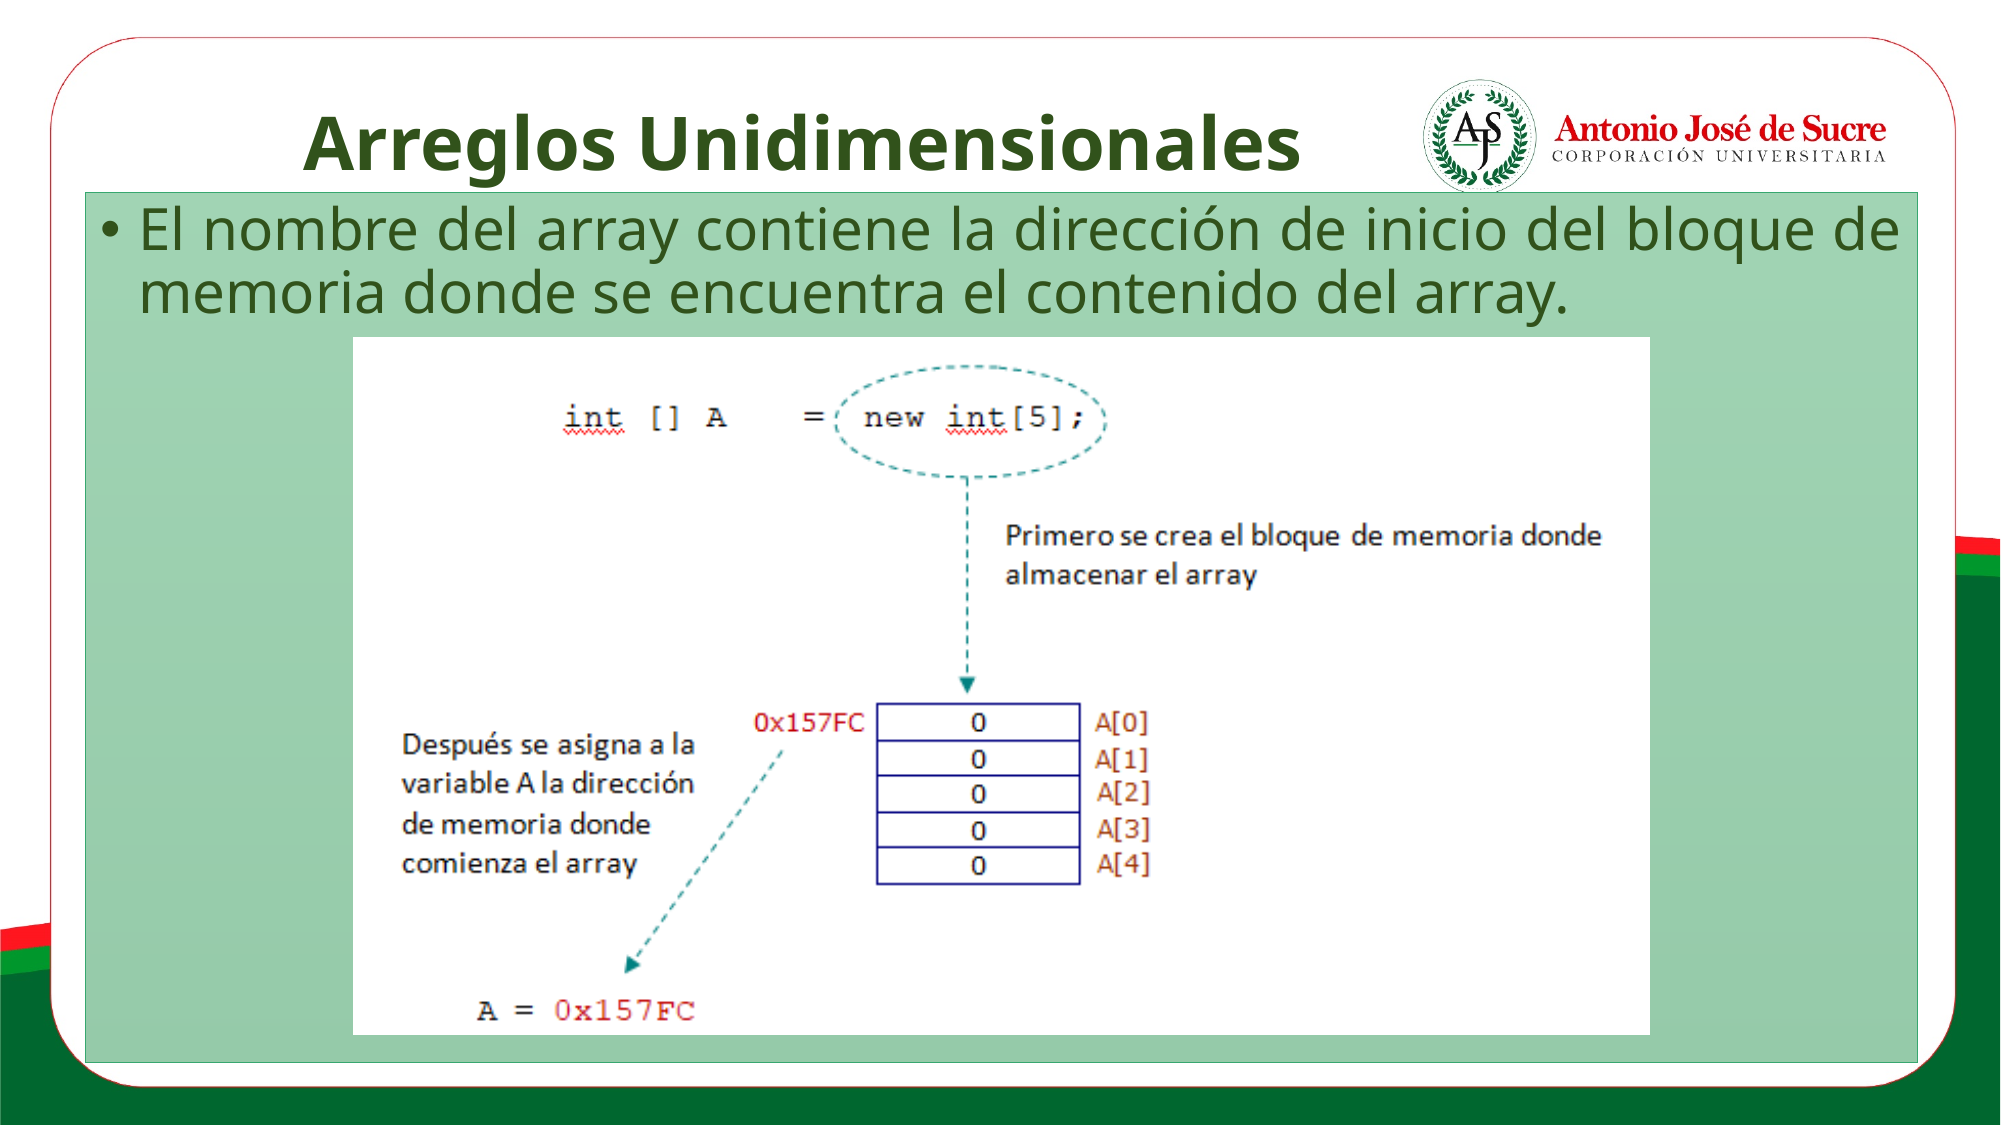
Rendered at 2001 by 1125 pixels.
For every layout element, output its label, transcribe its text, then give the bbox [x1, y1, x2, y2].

picture [0, 0, 2001, 1125]
text_box Arreglos Unidimensionales [225, 98, 1382, 244]
list El nombre del array contiene la dirección de inicio del bloque de memoria donde se encuentra el contenido del array. [85, 192, 1918, 1063]
